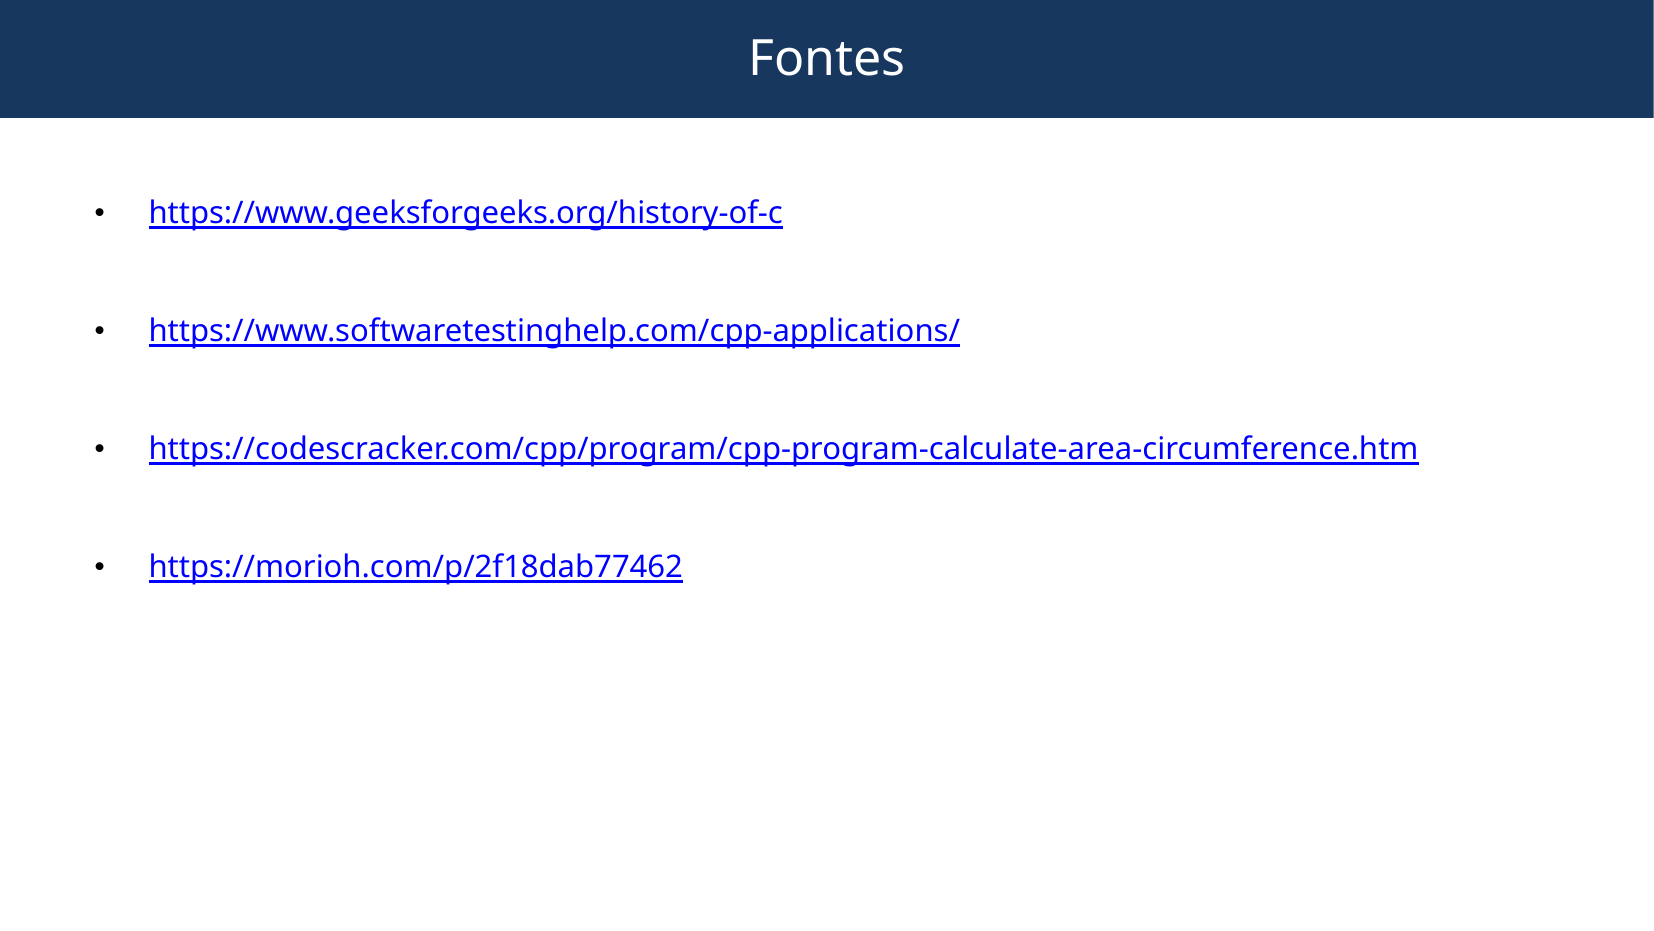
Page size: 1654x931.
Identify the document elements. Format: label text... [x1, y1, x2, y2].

list https://www.geeksforgeeks.org/history-of-c https://www.softwaretestinghelp.com/cpp-applications/ https://codescracker.com/cpp/program/cpp-program-calculate-area-circumference.htm https://morioh.com/p/2f18dab77462 [82, 192, 1571, 592]
title Fontes [0, 0, 1654, 118]
